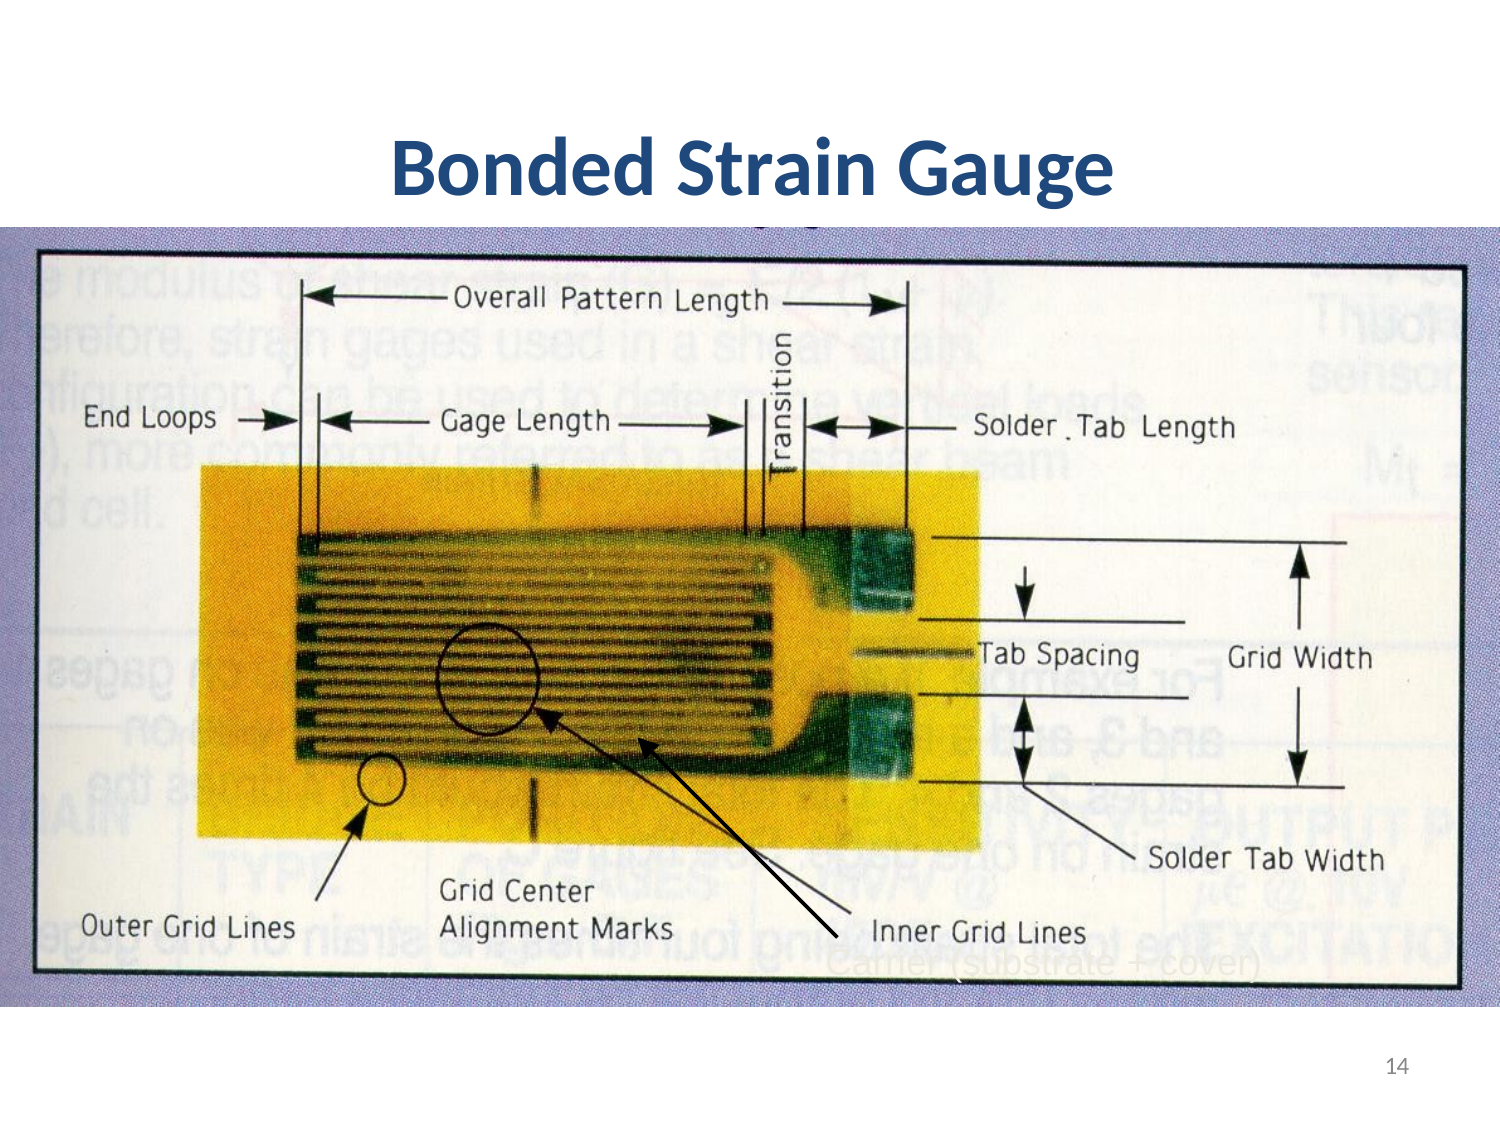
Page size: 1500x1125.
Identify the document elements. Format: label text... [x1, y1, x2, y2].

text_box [0, 226, 1500, 1008]
title Bonded Strain Gauge [150, 11, 1428, 225]
slide_number 14 [1378, 1049, 1419, 1125]
